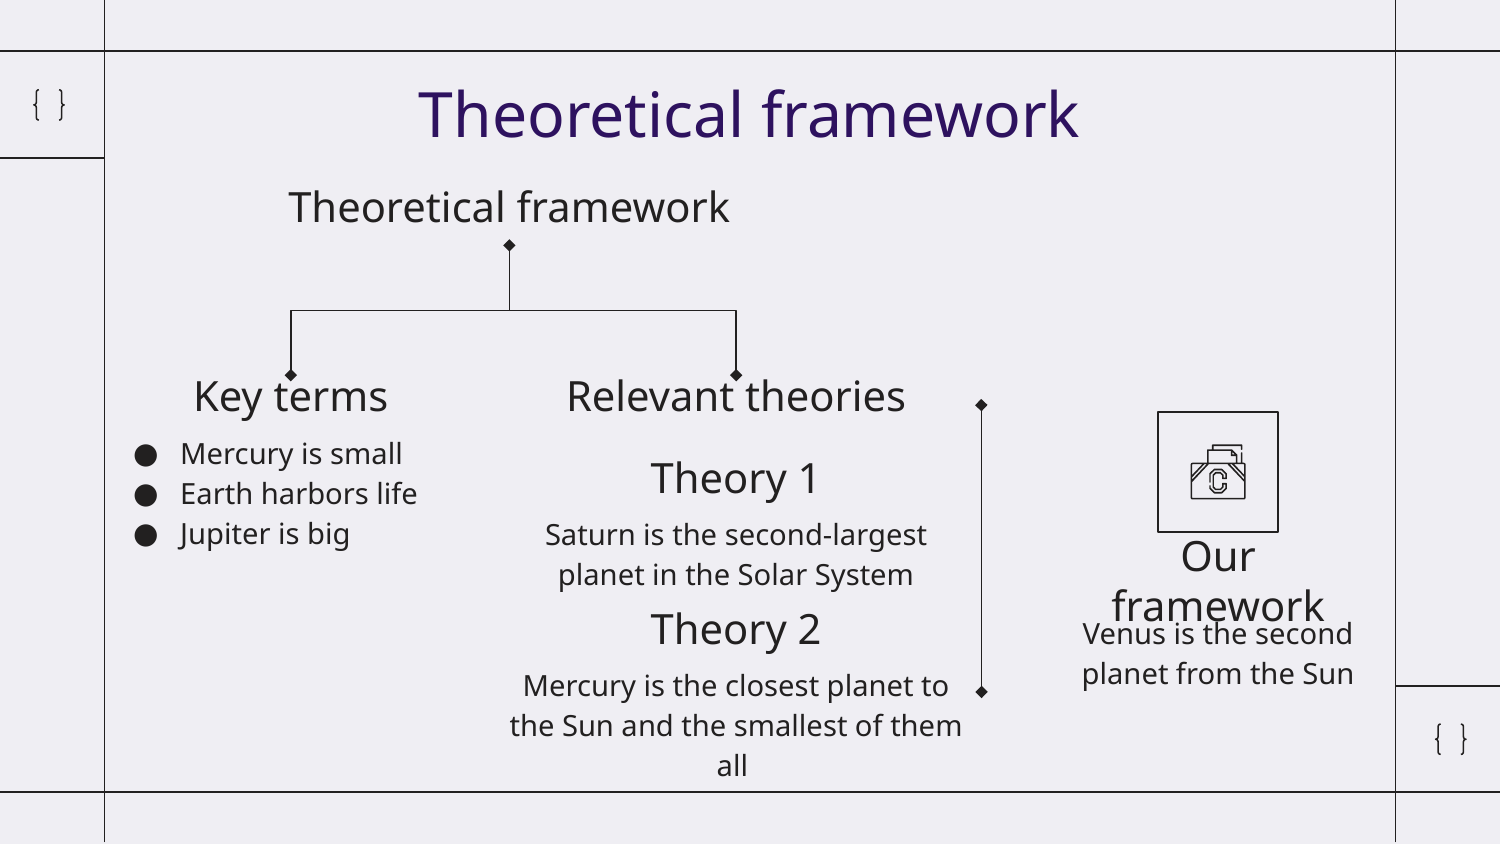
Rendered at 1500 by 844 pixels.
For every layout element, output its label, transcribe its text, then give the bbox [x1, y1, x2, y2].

text_box Theory 1 [490, 456, 976, 496]
text_box Mercury is the closest planet to the Sun and the smallest of them all [490, 646, 982, 737]
text_box [1158, 411, 1279, 532]
text_box Our framework [1054, 549, 1382, 595]
text_box Key terms [118, 375, 329, 414]
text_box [334, 200, 466, 420]
title Theoretical framework [118, 60, 1382, 150]
text_box Relevant theories [491, 375, 982, 436]
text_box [1190, 444, 1246, 500]
text_box Theoretical framework [223, 167, 796, 246]
text_box Saturn is the second-largest planet in the Solar System [490, 496, 976, 587]
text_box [557, 196, 688, 424]
text_box Venus is the second planet from the Sun [1054, 595, 1382, 686]
text_box Theory 2 [490, 607, 976, 646]
text_box Mercury is small Earth harbors life Jupiter is big [118, 414, 464, 550]
